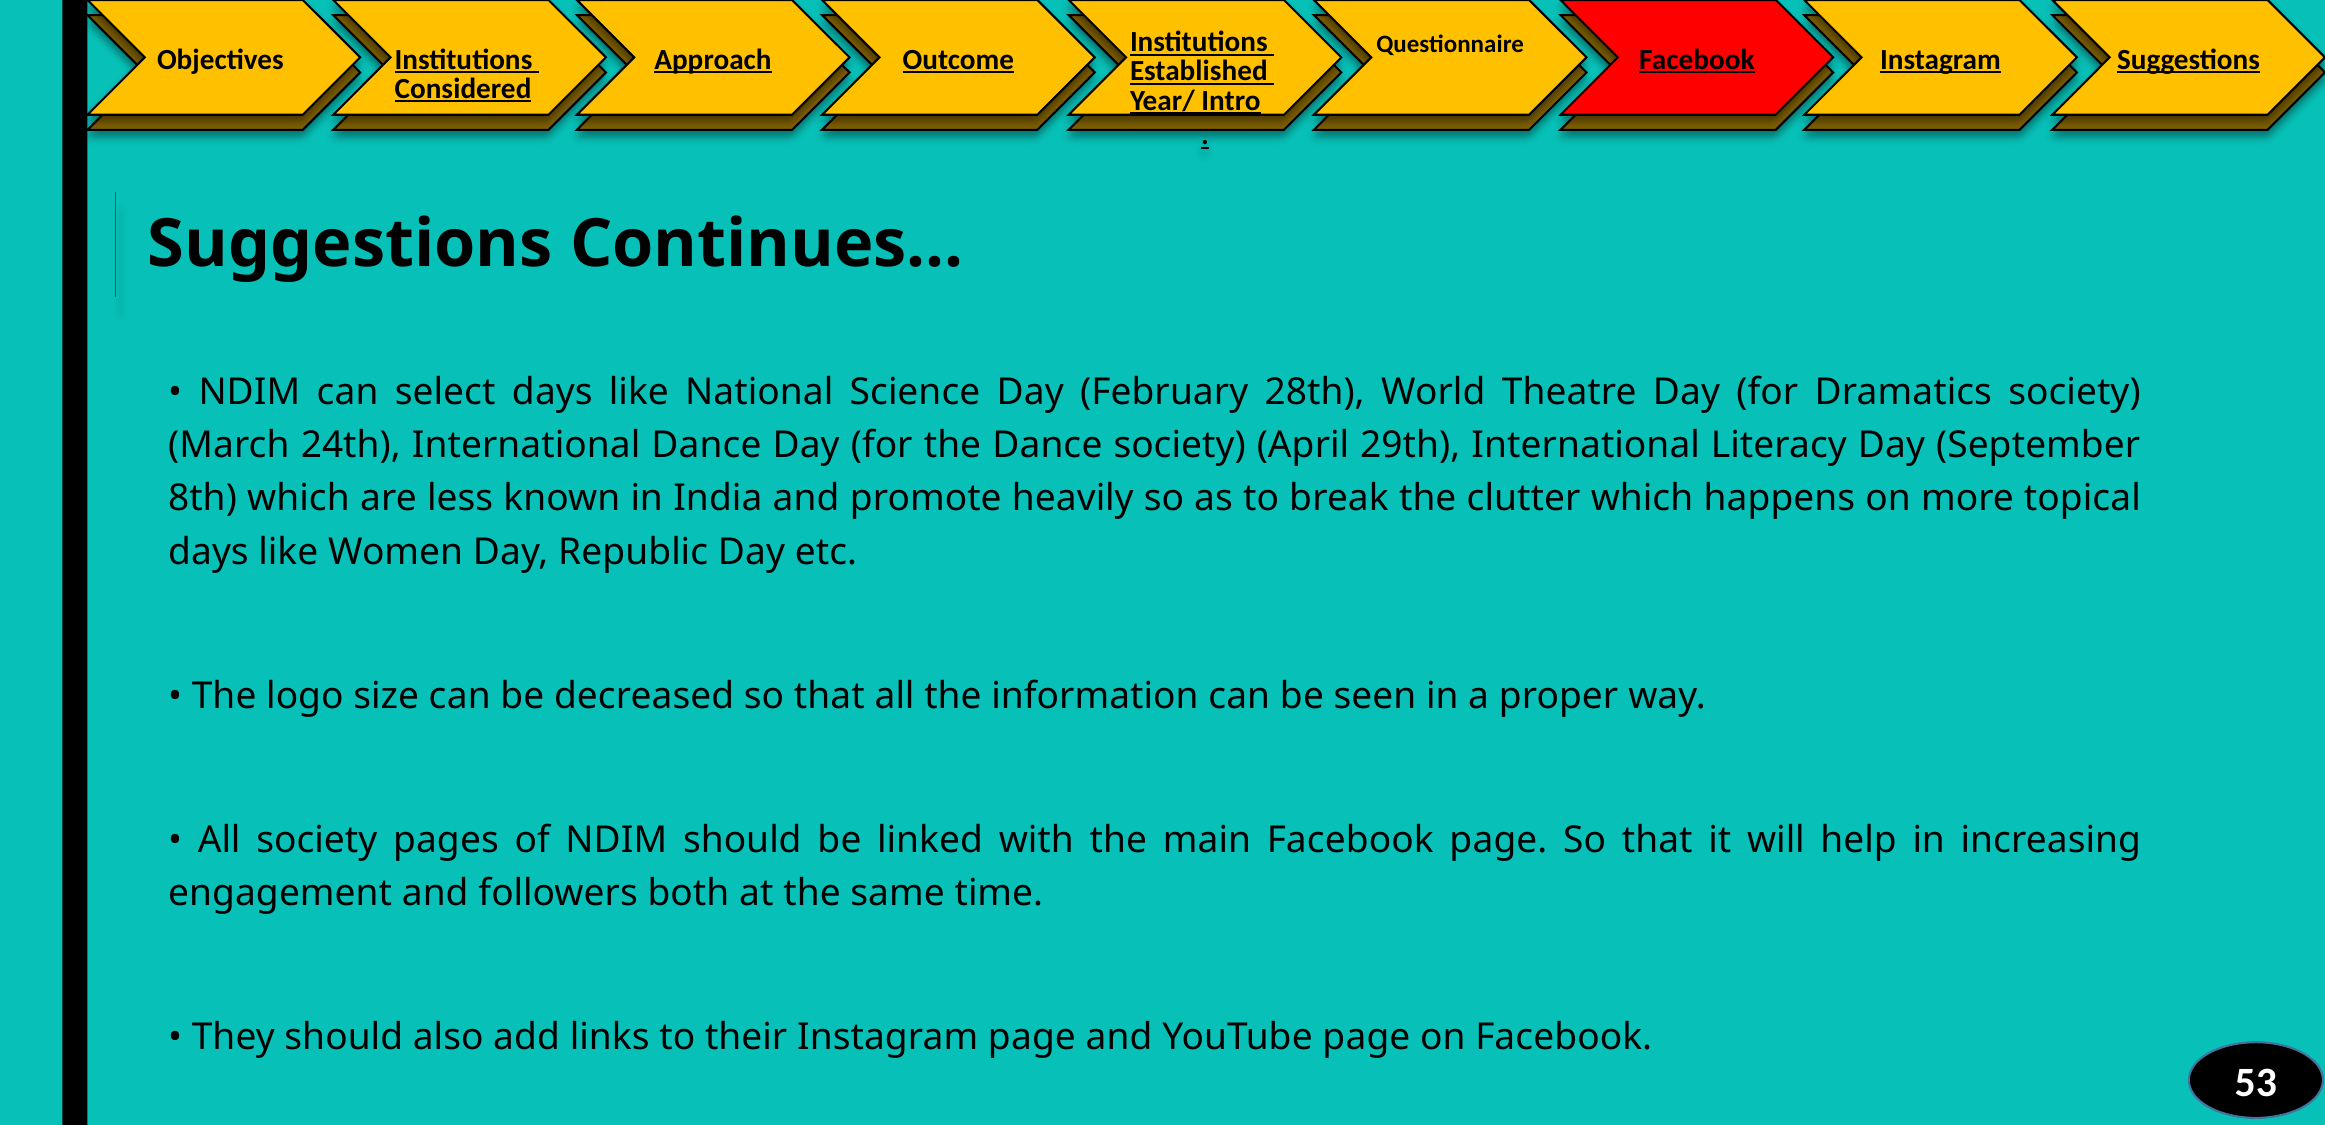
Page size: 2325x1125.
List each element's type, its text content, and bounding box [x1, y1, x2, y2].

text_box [87, 0, 333, 130]
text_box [333, 0, 606, 130]
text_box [606, 0, 822, 130]
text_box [1095, 0, 1313, 130]
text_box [1804, 0, 2052, 130]
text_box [822, 0, 1095, 130]
text_box [61, 0, 88, 1125]
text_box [1560, 0, 1804, 130]
text_box • NDIM can select days like National Science Day (February 28th), World Theatre Day (for Dramatics society) (March 24th), International Dance Day (for the Dance society) (April 29th), International Literacy Day (September 8th) which are less known in India and promote heavily so as to break the clutter which happens on more topical days like Women Day, Republic Day etc. • The logo size can be decreased so that all the information can be seen in a proper way. • All society pages of NDIM should be linked with the main Facebook page. So that it will help in increasing engagement and followers both at the same time. • They should also add links to their Instagram page and YouTube page on Facebook. [153, 350, 2159, 1065]
text_box Suggestions Continues… [133, 192, 984, 287]
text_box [2052, 0, 2325, 130]
text_box 53 [2187, 1041, 2325, 1119]
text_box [1313, 0, 1560, 130]
